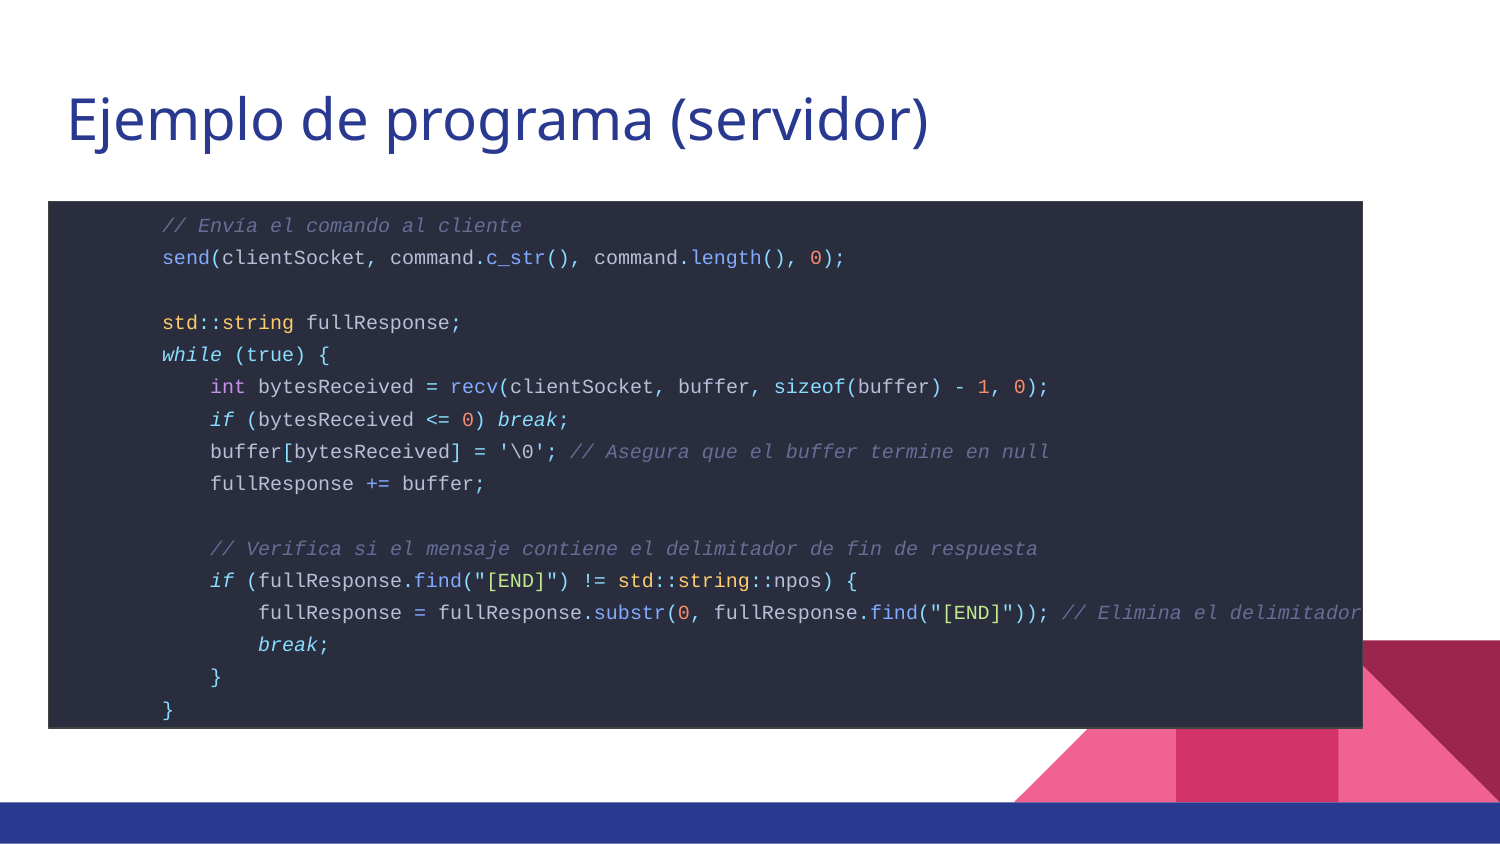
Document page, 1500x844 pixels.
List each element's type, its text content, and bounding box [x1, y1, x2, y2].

list // Envía el comando al cliente send(clientSocket, command.c_str(), command.length(), 0); std::string fullResponse; while (true) { int bytesReceived = recv(clientSocket, buffer, sizeof(buffer) - 1, 0); if (bytesReceived <= 0) break; buffer[bytesReceived] = '\0'; // Asegura que el buffer termine en null fullResponse += buffer; // Verifica si el mensaje contiene el delimitador de fin de respuesta if (fullResponse.find("[END]") != std::string::npos) { fullResponse = fullResponse.substr(0, fullResponse.find("[END]")); // Elimina el delimitador break; } } [51, 189, 1449, 737]
title Ejemplo de programa (servidor) [51, 67, 1449, 167]
